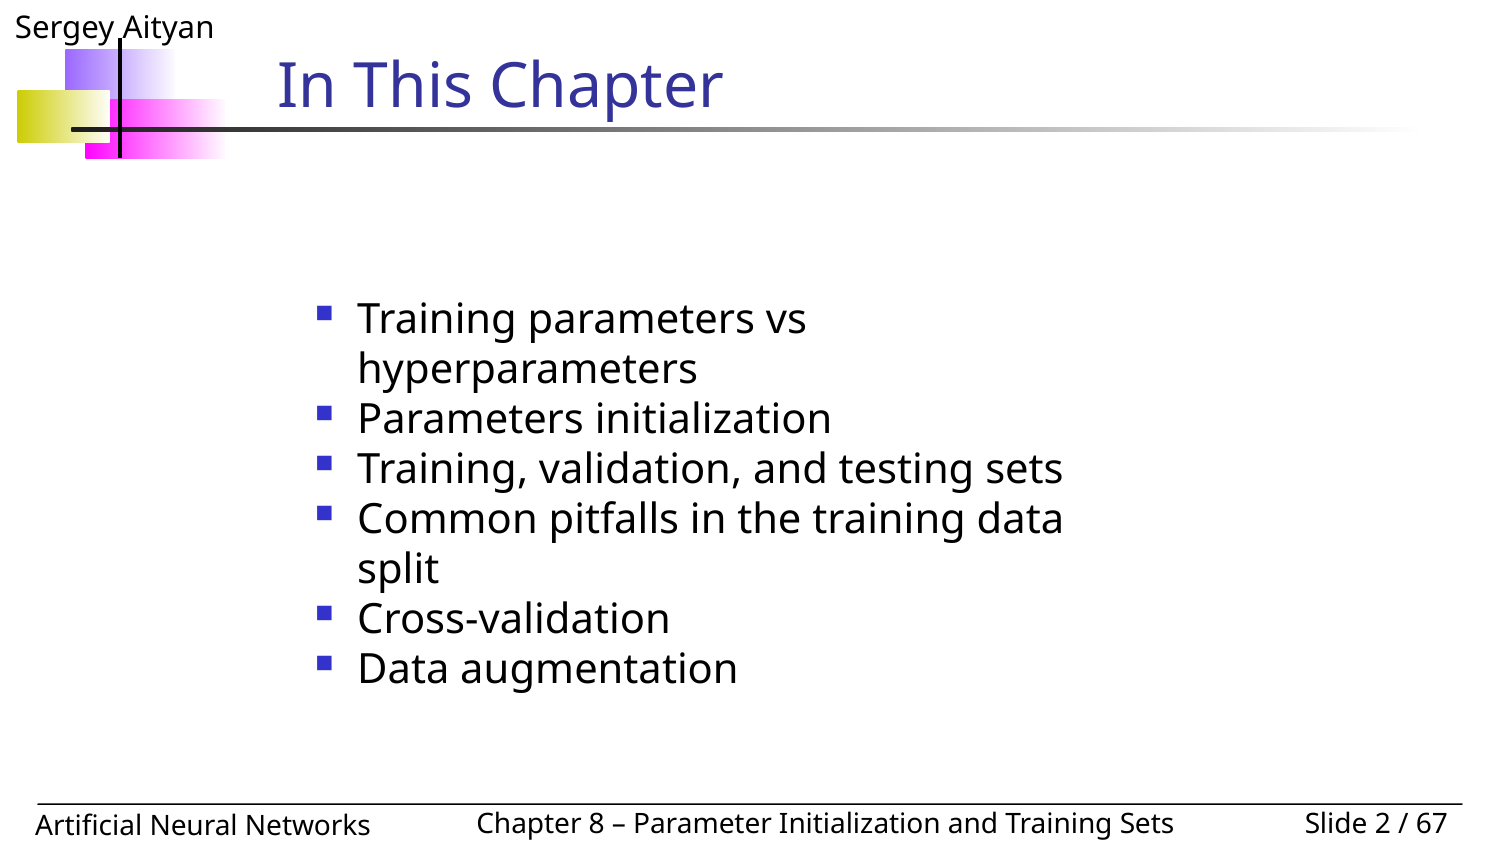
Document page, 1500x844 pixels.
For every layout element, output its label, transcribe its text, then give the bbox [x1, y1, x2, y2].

title In This Chapter [262, 46, 1332, 128]
list Training parameters vs hyperparameters Parameters initialization Training, validation, and testing sets Common pitfalls in the training data split Cross-validation Data augmentation [300, 284, 1163, 664]
